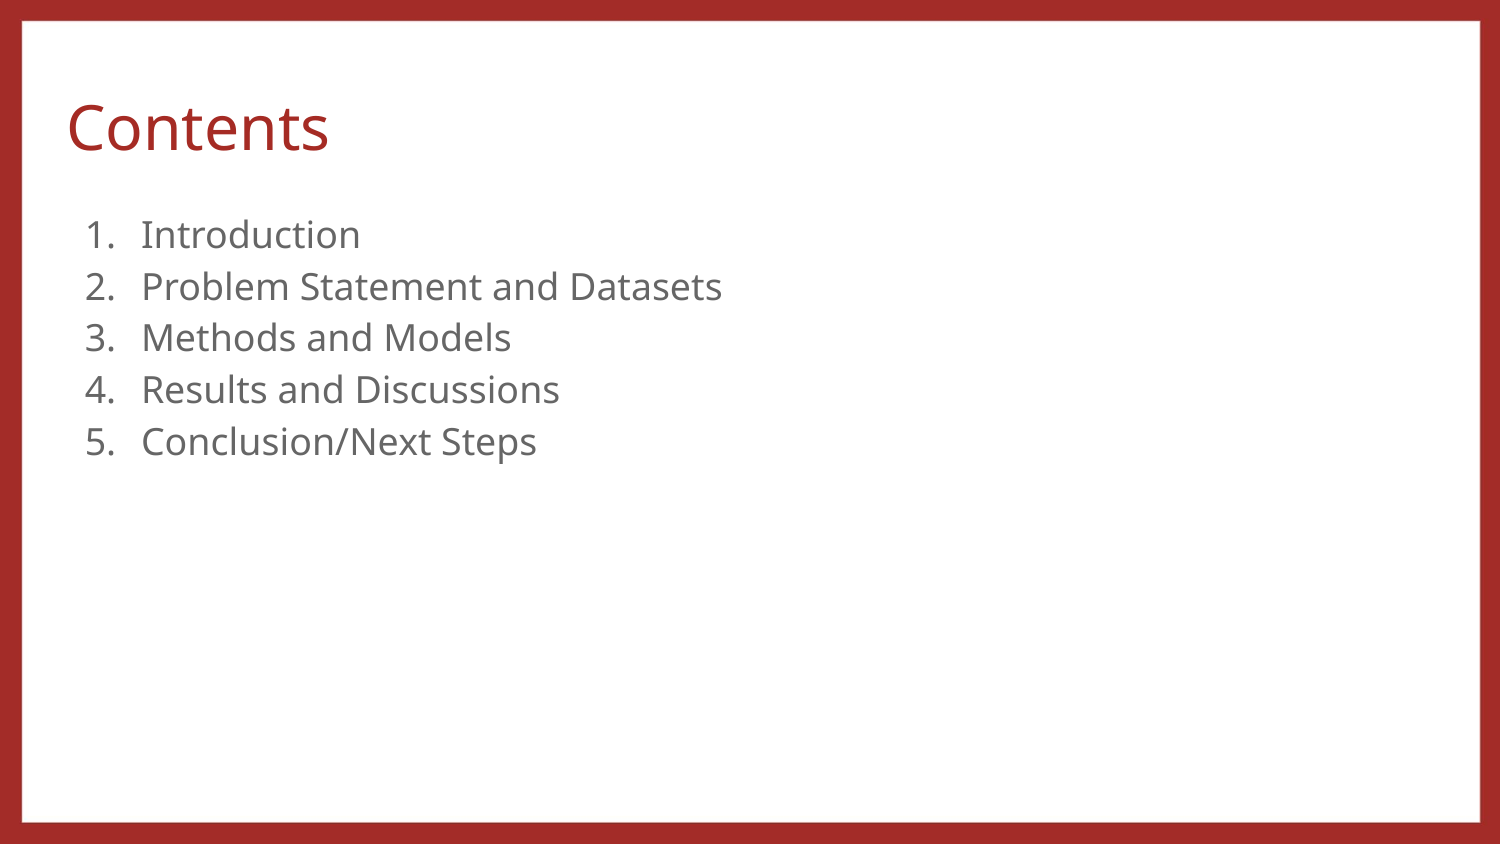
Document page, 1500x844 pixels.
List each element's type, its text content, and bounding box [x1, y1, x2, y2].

title Contents [51, 72, 1449, 167]
picture [0, 0, 1500, 844]
list Introduction Problem Statement and Datasets Methods and Models Results and Discussions Conclusion/Next Steps [51, 189, 1449, 750]
